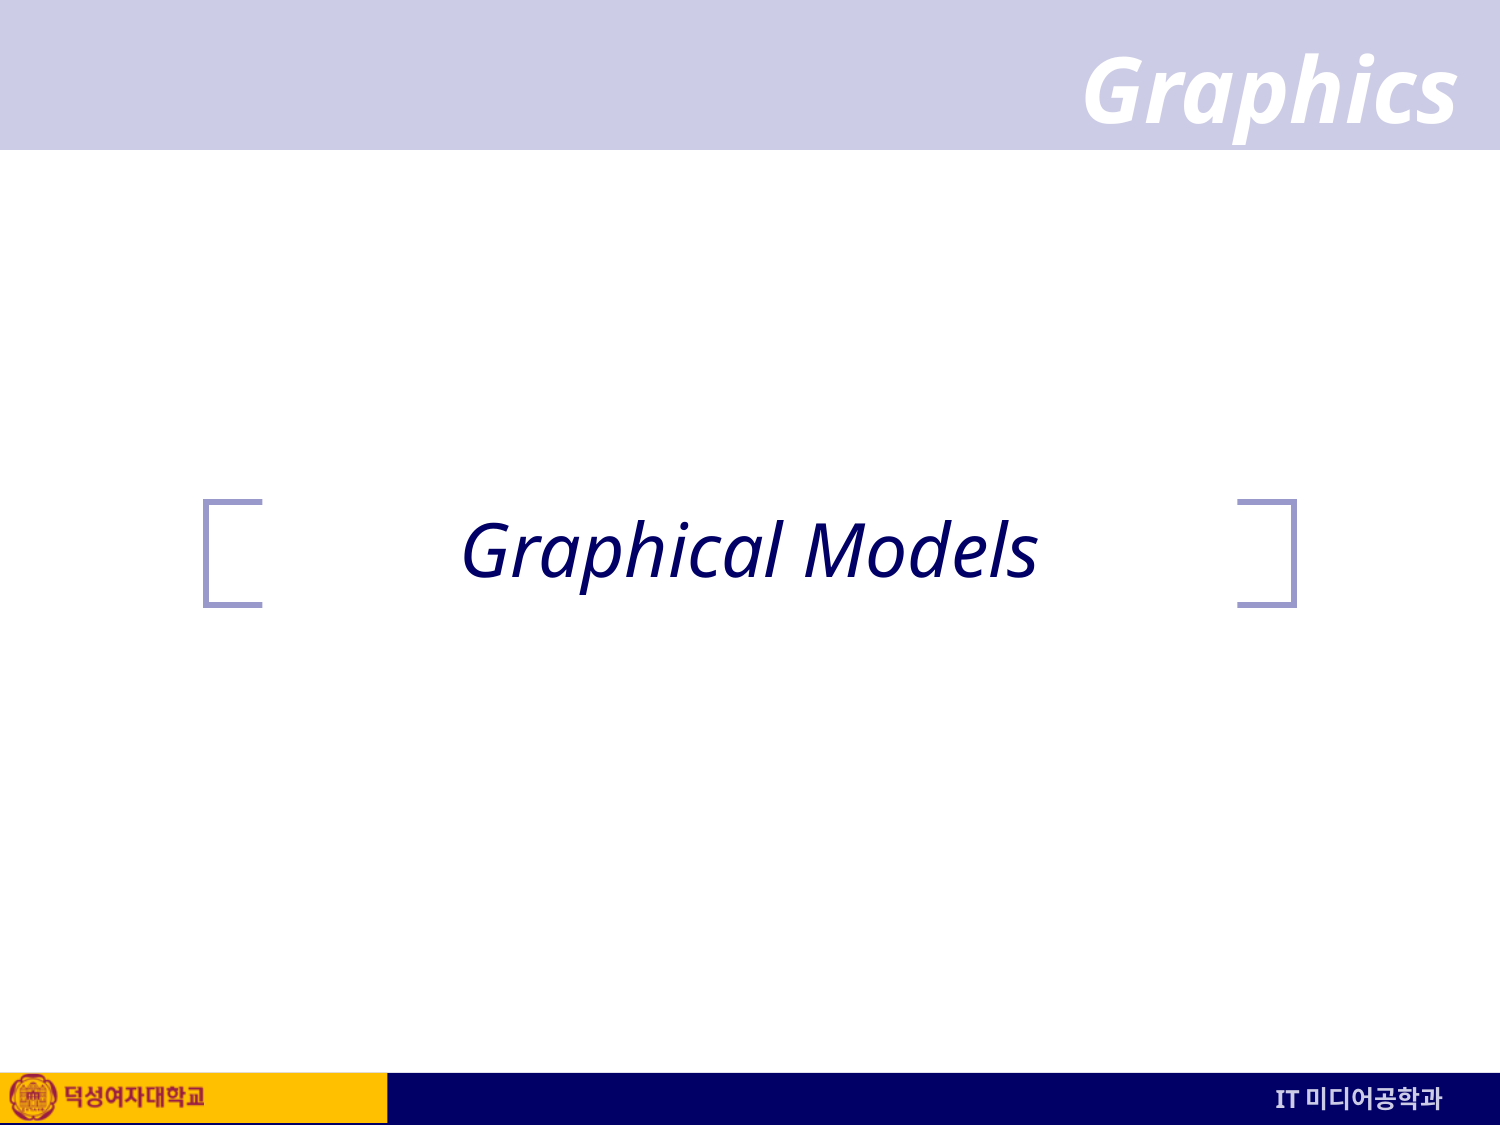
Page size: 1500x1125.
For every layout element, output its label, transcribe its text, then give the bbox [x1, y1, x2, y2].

picture [0, 1034, 228, 1125]
title Graphical Models [262, 441, 1238, 655]
